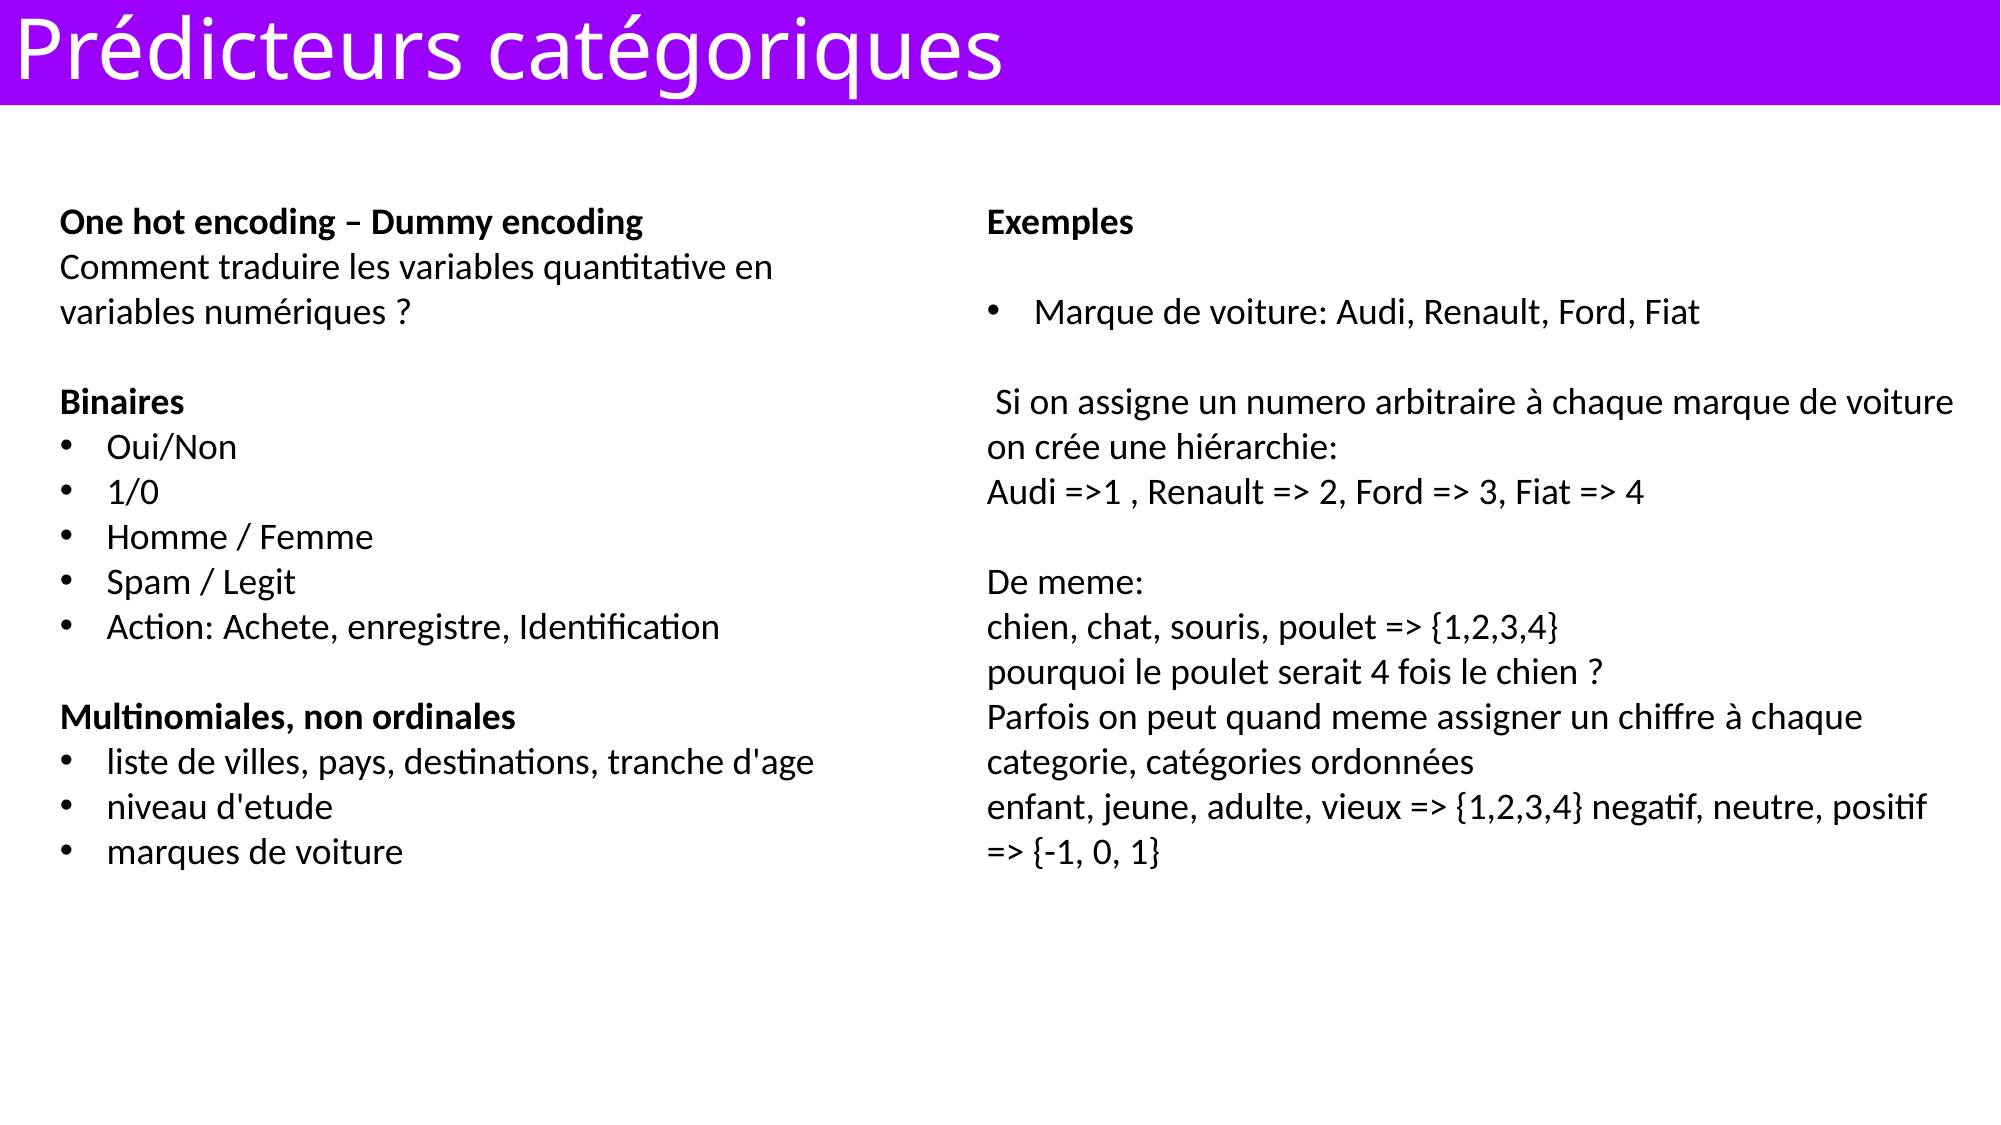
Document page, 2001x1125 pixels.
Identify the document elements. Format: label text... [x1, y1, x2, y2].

text_box Prédicteurs catégoriques [0, 0, 2000, 106]
text_box One hot encoding – Dummy encoding Comment traduire les variables quantitative en variables numériques ? Binaires Oui/Non 1/0 Homme / Femme Spam / Legit Action: Achete, enregistre, Identification Multinomiales, non ordinales liste de villes, pays, destinations, tranche d'age niveau d'etude marques de voiture [44, 189, 912, 880]
text_box Exemples Marque de voiture: Audi, Renault, Ford, Fiat Si on assigne un numero arbitraire à chaque marque de voiture on crée une hiérarchie: Audi =>1 , Renault => 2, Ford => 3, Fiat => 4 De meme: chien, chat, souris, poulet => {1,2,3,4} pourquoi le poulet serait 4 fois le chien ? Parfois on peut quand meme assigner un chiffre à chaque categorie, catégories ordonnées enfant, jeune, adulte, vieux => {1,2,3,4} negatif, neutre, positif => {-1, 0, 1} [972, 189, 1973, 880]
